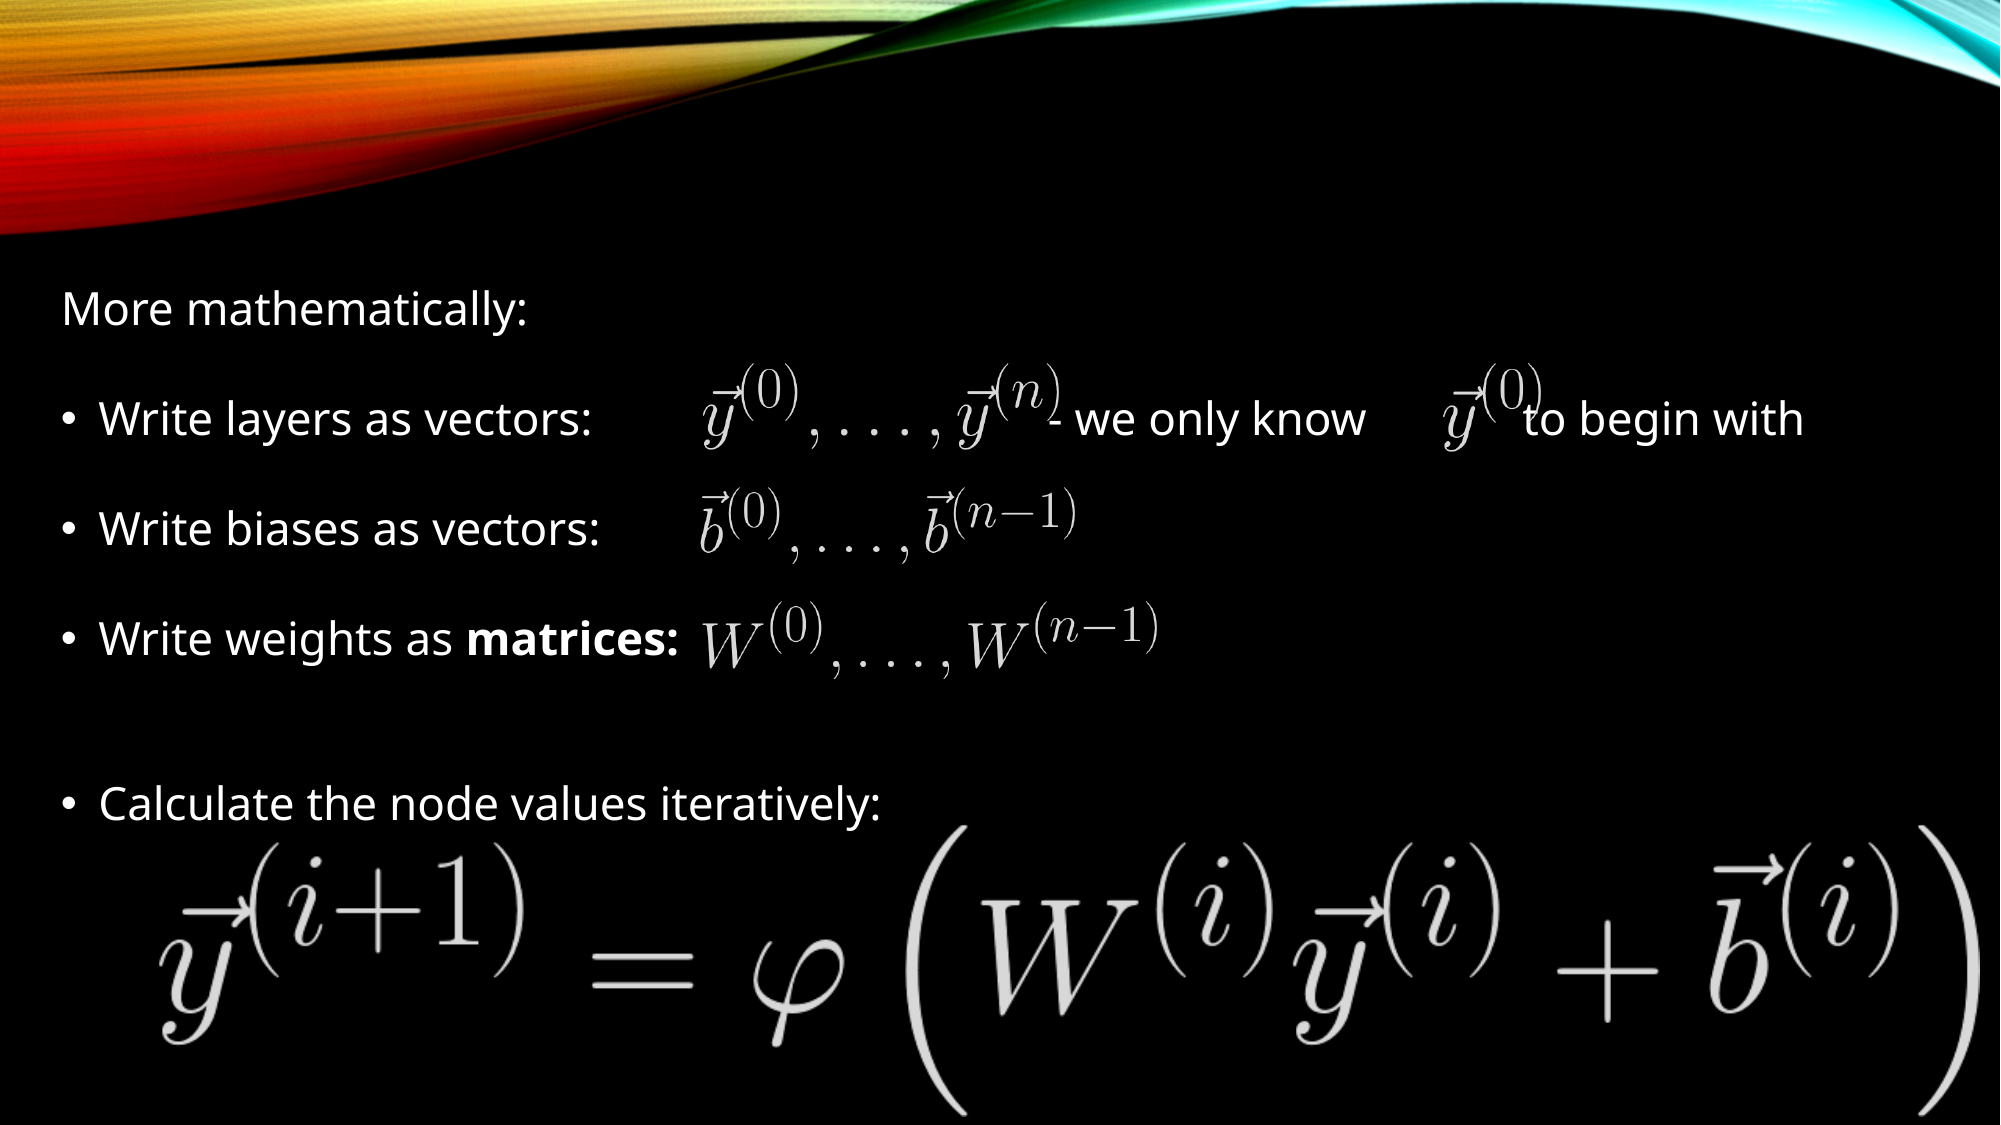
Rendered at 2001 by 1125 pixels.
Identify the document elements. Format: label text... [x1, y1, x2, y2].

picture [701, 601, 1157, 679]
picture [0, 0, 2000, 237]
picture [158, 824, 1980, 1117]
list More mathematically: Write layers as vectors: - we only know to begin with Write biases as vectors: Write weights as matrices: Calculate the node values iteratively: [45, 272, 1980, 933]
picture [700, 487, 1076, 565]
picture [1442, 363, 1541, 453]
picture [701, 363, 1059, 450]
